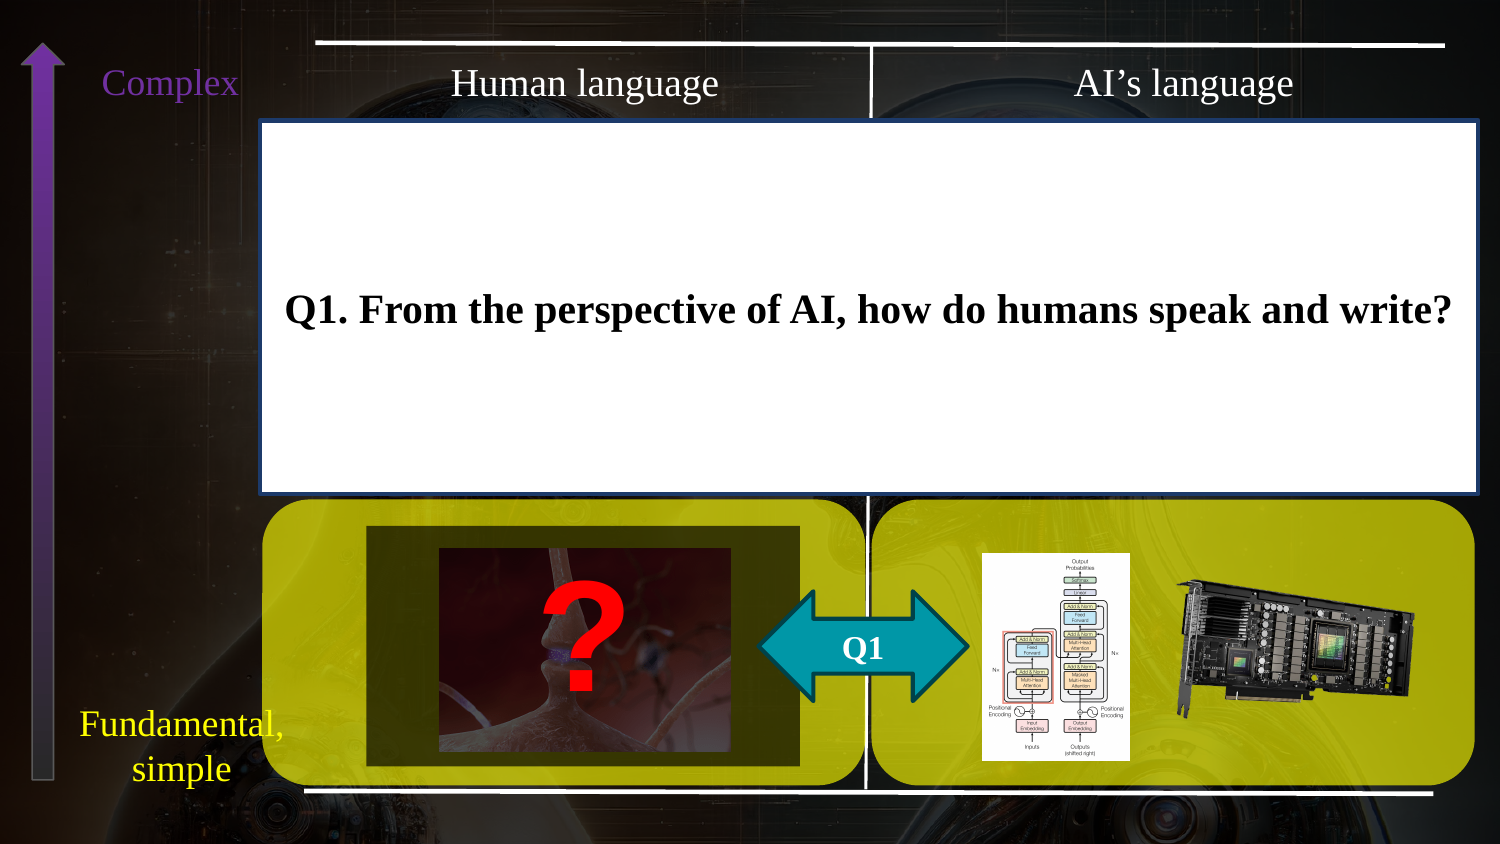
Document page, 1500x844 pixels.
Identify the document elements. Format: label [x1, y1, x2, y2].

text_box [865, 43, 872, 790]
text_box [303, 790, 861, 794]
text_box [876, 120, 1446, 124]
text_box [869, 42, 1446, 46]
picture [0, 0, 1500, 844]
text_box [315, 42, 867, 46]
text_box [315, 120, 860, 124]
text_box [875, 790, 1434, 794]
